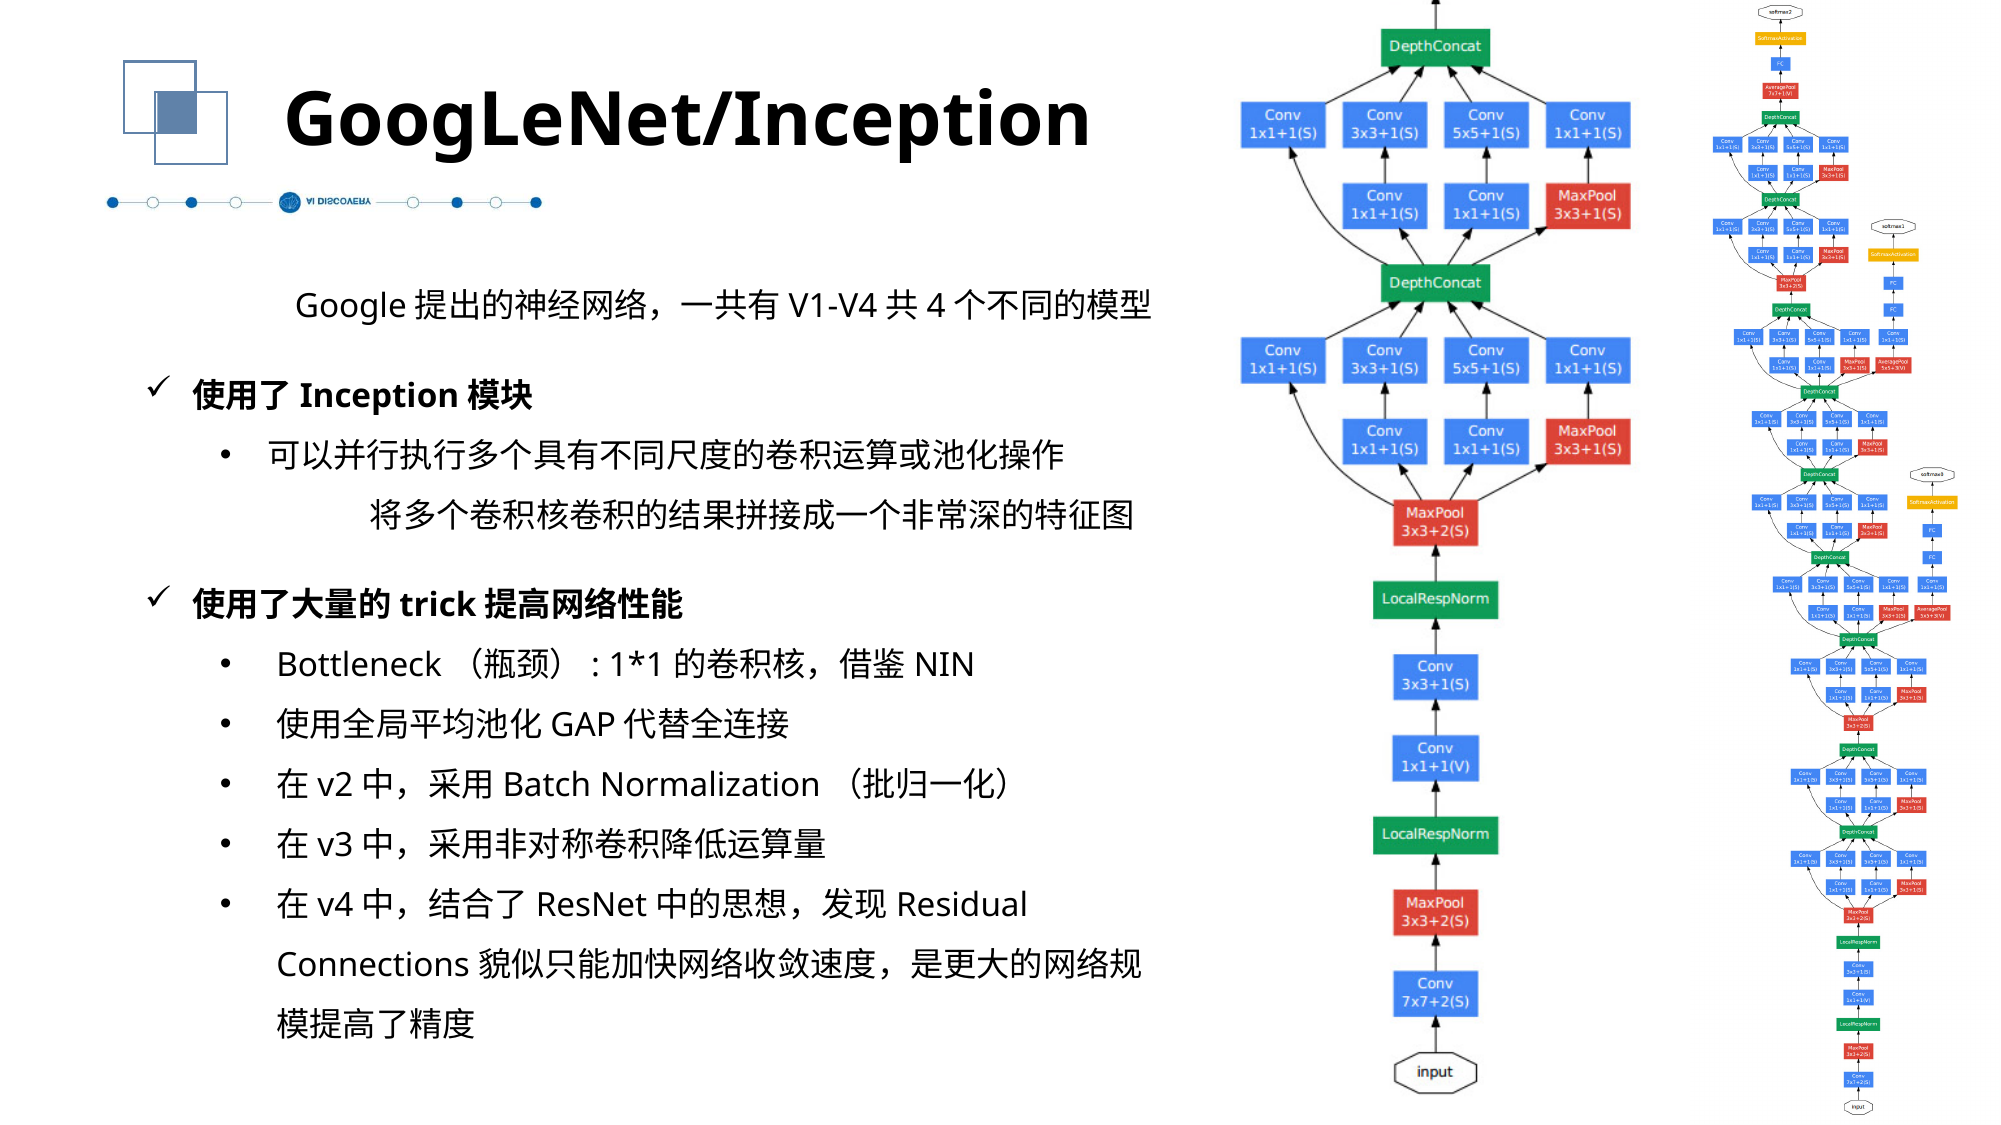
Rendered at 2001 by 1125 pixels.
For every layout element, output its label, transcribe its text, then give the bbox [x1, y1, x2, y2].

text_box Google提出的神经网络，一共有V1-V4共4个不同的模型 使用了Inception模块 可以并行执行多个具有不同尺度的卷积运算或池化操作 将多个卷积核卷积的结果拼接成一个非常深的特征图 使用了大量的trick提高网络性能 Bottleneck（瓶颈）: 1*1的卷积核，借鉴NIN 使用全局平均池化GAP代替全连接 在v2中，采用Batch Normalization（批归一化） 在v3中，采用非对称卷积降低运算量 在v4中，结合了ResNet中的思想，发现Residual Connections貌似只能加快网络收敛速度，是更大的网络规模提高了精度 [0, 256, 1173, 1051]
text_box GoogLeNet/Inception [269, 62, 1147, 168]
picture [1194, 0, 2000, 1125]
picture [95, 180, 550, 229]
